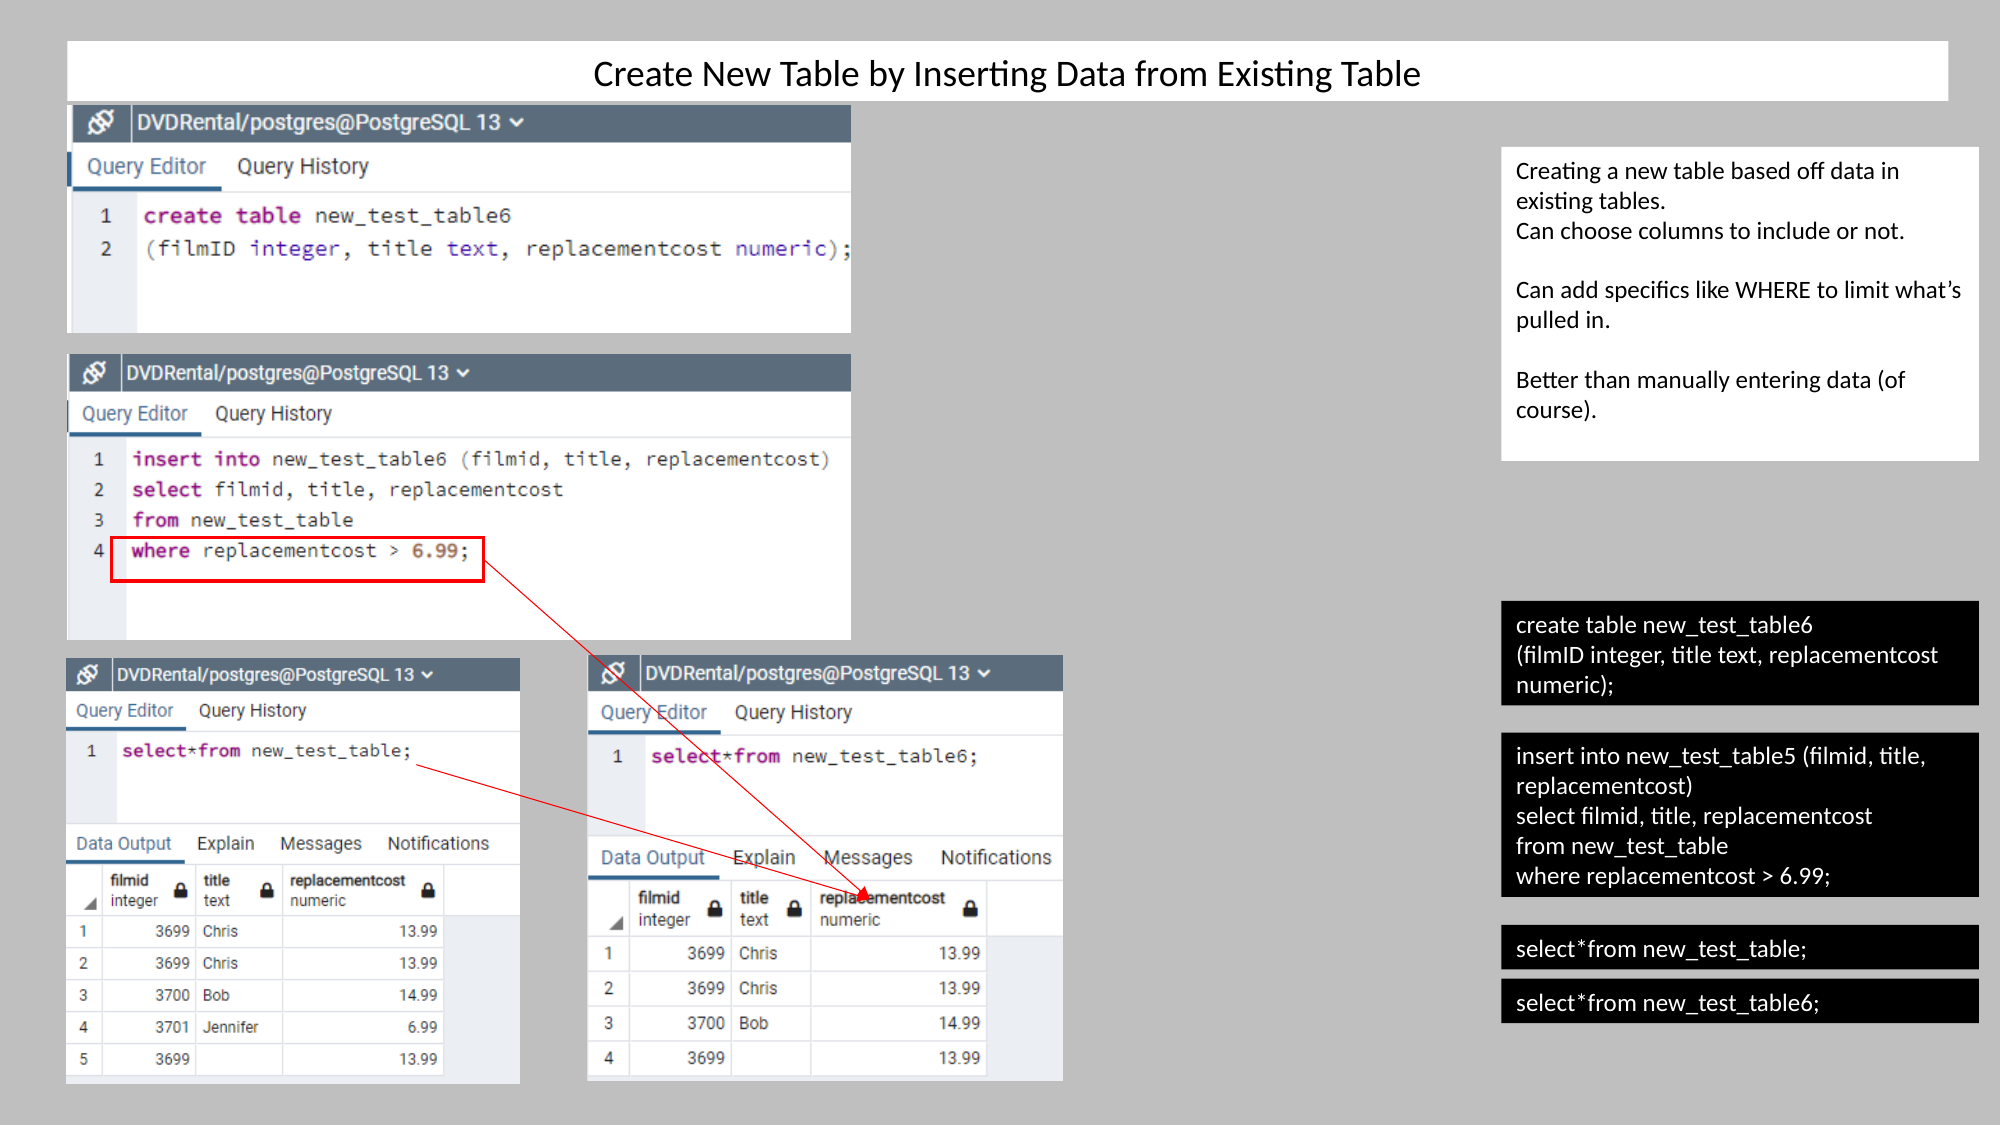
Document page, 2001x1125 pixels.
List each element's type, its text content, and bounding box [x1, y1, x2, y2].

text_box insert into new_test_table5 (filmid, title, replacementcost) select filmid, title, replacementcost from new_test_table where replacementcost > 6.99; [1501, 732, 1979, 897]
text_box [483, 559, 870, 900]
text_box select*from new_test_table; [1501, 924, 1979, 970]
picture [587, 655, 1063, 1081]
picture [66, 658, 520, 1084]
picture [67, 354, 851, 640]
text_box create table new_test_table6 (filmID integer, title text, replacementcost numeric); [1501, 600, 1979, 706]
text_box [416, 764, 483, 900]
picture [67, 105, 851, 333]
text_box select*from new_test_table6; [1501, 978, 1979, 1024]
text_box Creating a new table based off data in existing tables. Can choose columns to include or not. Can add specifics like WHERE to limit what’s pulled in. Better than manually entering data (of course). [1501, 146, 1979, 461]
text_box Create New Table by Inserting Data from Existing Table [67, 41, 1949, 101]
